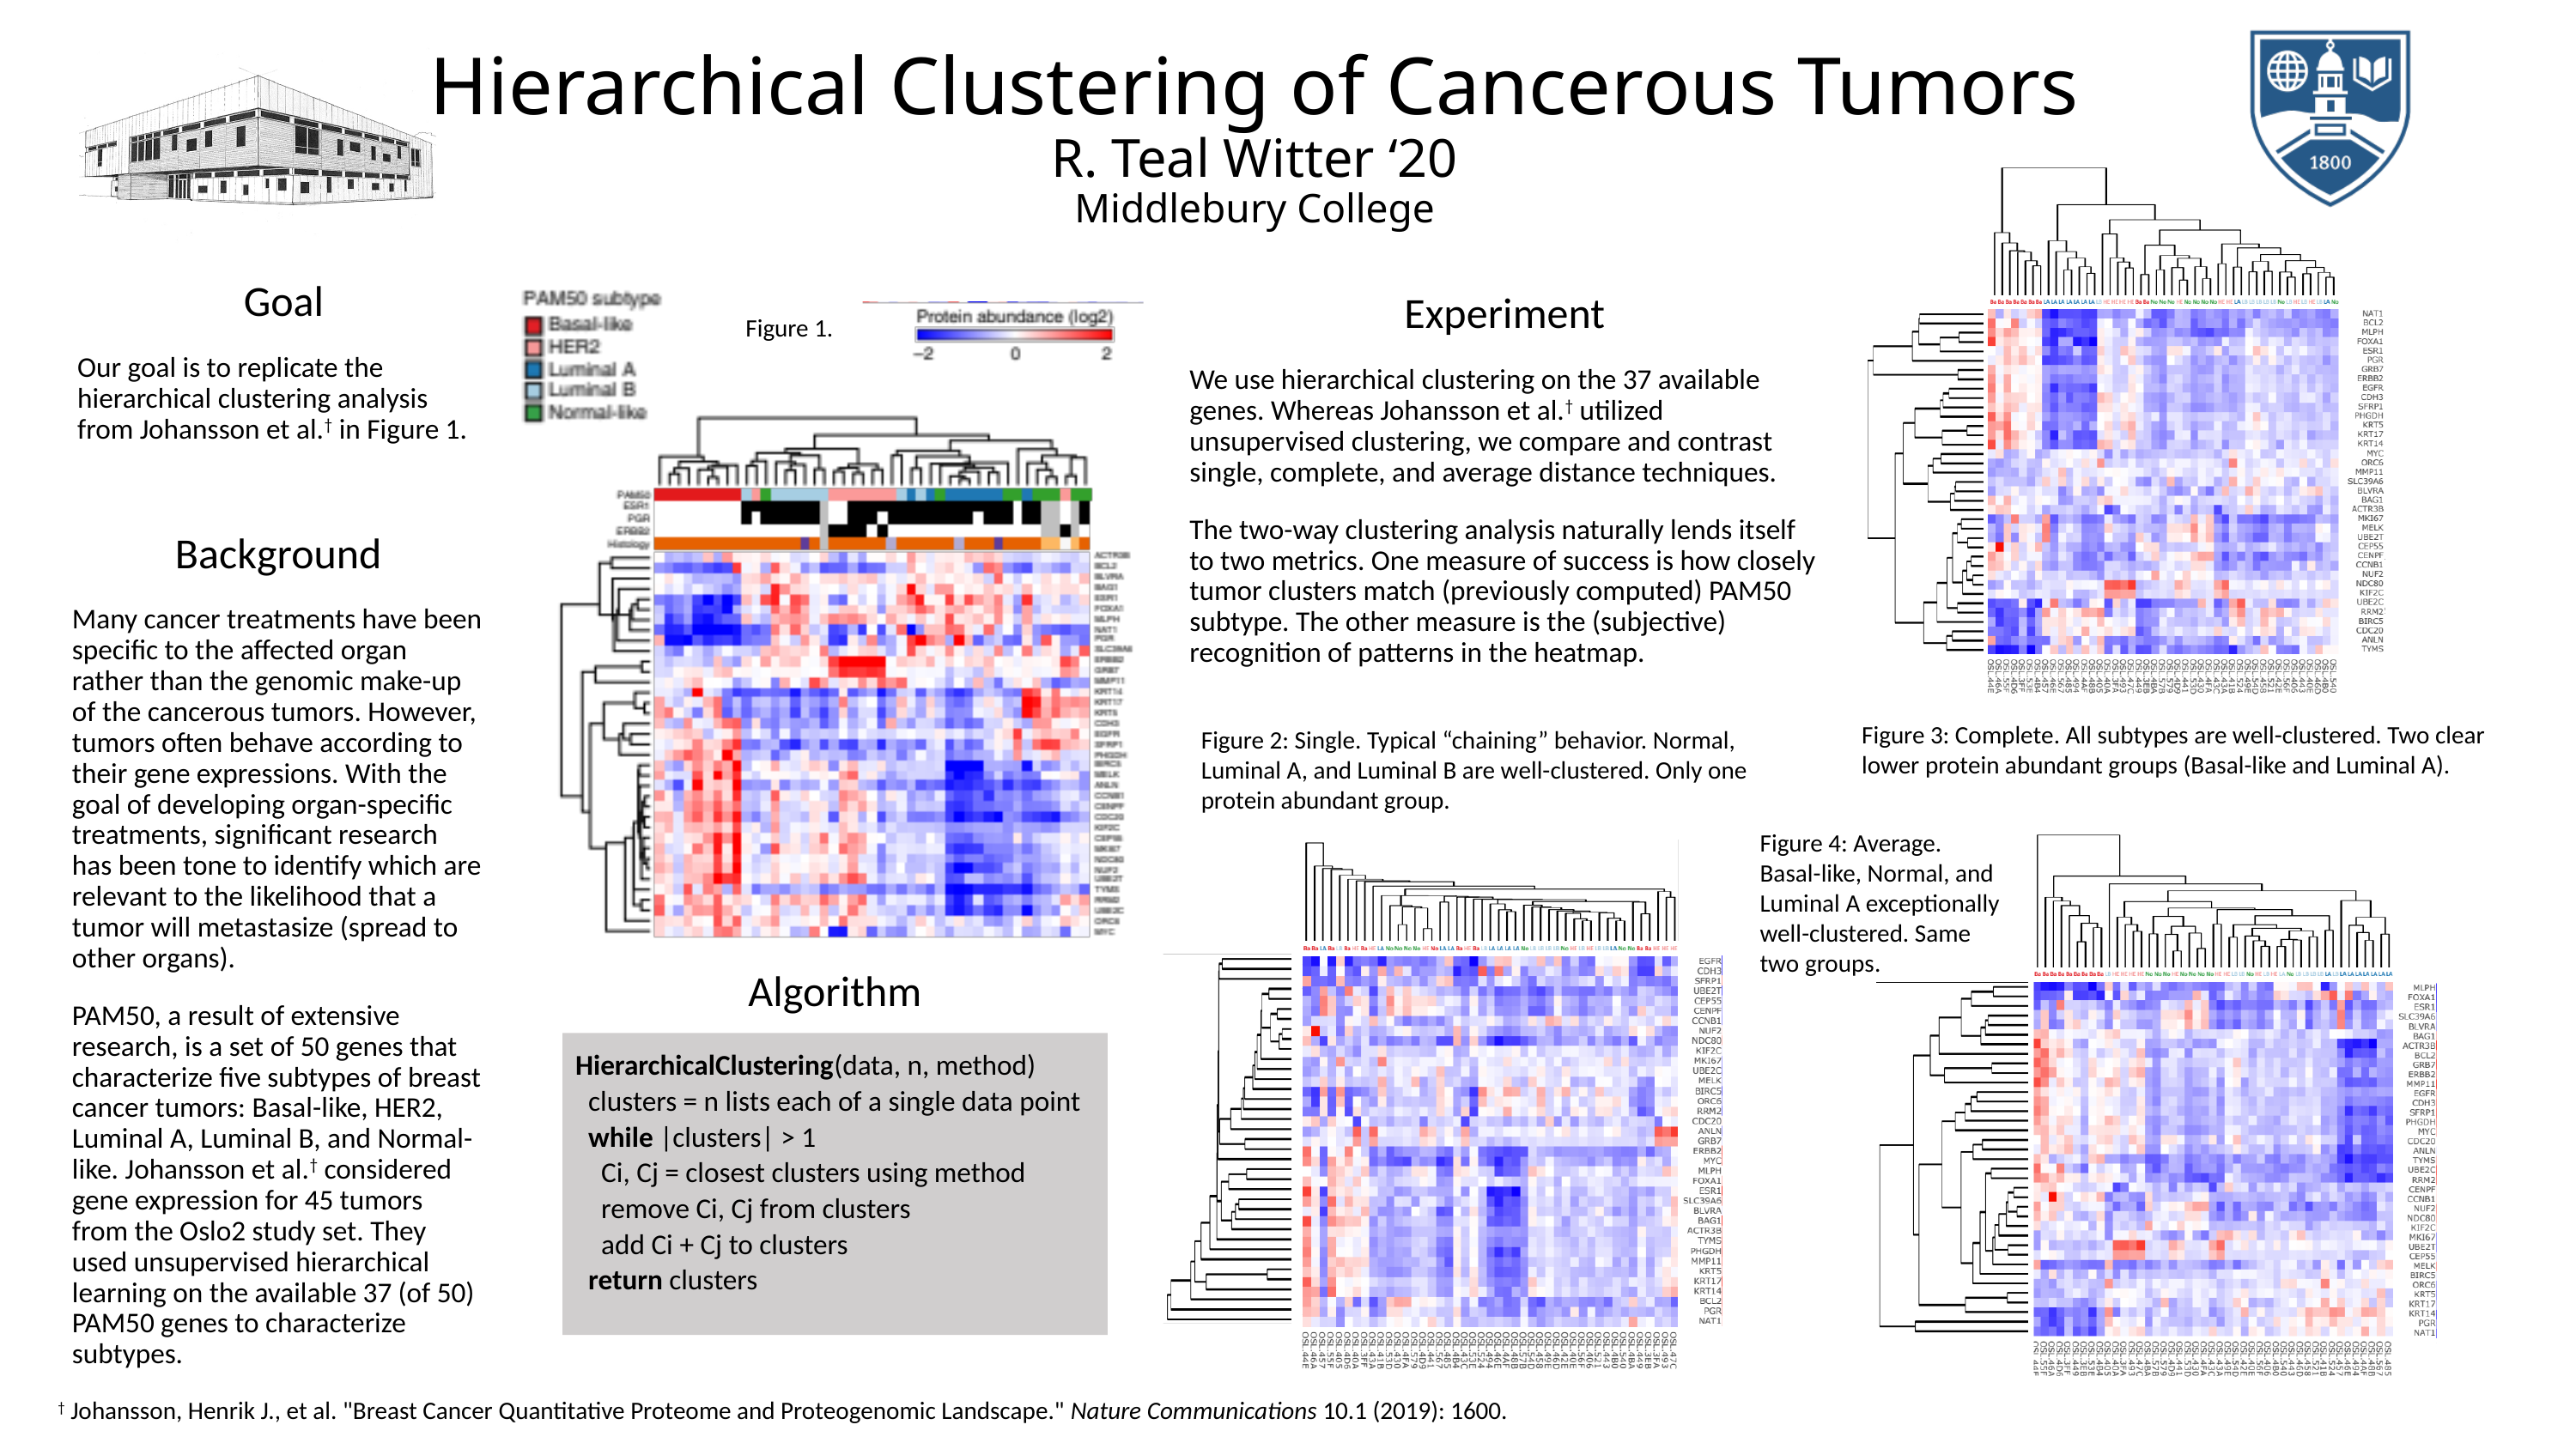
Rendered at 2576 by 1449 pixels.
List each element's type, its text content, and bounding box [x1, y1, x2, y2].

picture [79, 47, 436, 245]
text_box † Johansson, Henrik J., et al. "Breast Cancer Quantitative Proteome and Proteogenomic Landscape." Nature Communications 10.1 (2019): 1600. [45, 1388, 1577, 1432]
text_box HierarchicalClustering(data, n, method) clusters = n lists each of a single data point while |clusters| > 1 Ci, Cj = closest clusters using method remove Ci, Cj from clusters add Ci + Cj to clusters return clusters [562, 1033, 1108, 1336]
subtitle Goal Our goal is to replicate the hierarchical clustering analysis from Johansson et al.† in Figure 1. [64, 272, 503, 536]
text_box Figure 4: Average. Basal-like, Normal, and Luminal A exceptionally well-clustered. Same two groups. [1772, 821, 2014, 984]
text_box Figure 2: Single. Typical “chaining” behavior. Normal, Luminal A, and Luminal B are well-clustered. Only one protein abundant group. [1188, 718, 1832, 821]
text_box Figure 1. [732, 306, 862, 349]
text_box Experiment We use hierarchical clustering on the 37 available genes. Whereas Johansson et al.† utilized unsupervised clustering, we compare and contrast single, complete, and average distance techniques. The two-way clustering analysis naturally lends itself to two metrics. One measure of success is how closely tumor clusters match (previously computed) PAM50 subtype. The other measure is the (subjective) recognition of patterns in the heatmap. [1176, 285, 1833, 712]
picture [1163, 820, 1772, 1408]
text_box Algorithm [562, 962, 1108, 1033]
text_box Hierarchical Clustering of Cancerous Tumors R. Teal Witter ‘20 Middlebury College [393, 0, 2117, 238]
picture [499, 288, 1145, 939]
picture [862, 301, 1144, 373]
text_box Figure 3: Complete. All subtypes are well-clustered. Two clear lower protein abundant groups (Basal-like and Luminal A). [1849, 712, 2518, 785]
picture [1850, 5, 2435, 723]
picture [1852, 827, 2470, 1407]
text_box Background Many cancer treatments have been specific to the affected organ rather than the genomic make-up of the cancerous tumors. However, tumors often behave according to their gene expressions. With the goal of developing organ-specific treatments, significant research has been tone to identify which are relevant to the likelihood that a tumor will metastasize (spread to other organs). PAM50, a result of extensive research, is a set of 50 genes that characterize five subtypes of breast cancer tumors: Basal-like, HER2, Luminal A, Luminal B, and Normal-like. Johansson et al.† considered gene expression for 45 tumors from the Oslo2 study set. They used unsupervised hierarchical learning on the available 37 (of 50) PAM50 genes to characterize subtypes. [58, 524, 498, 1378]
